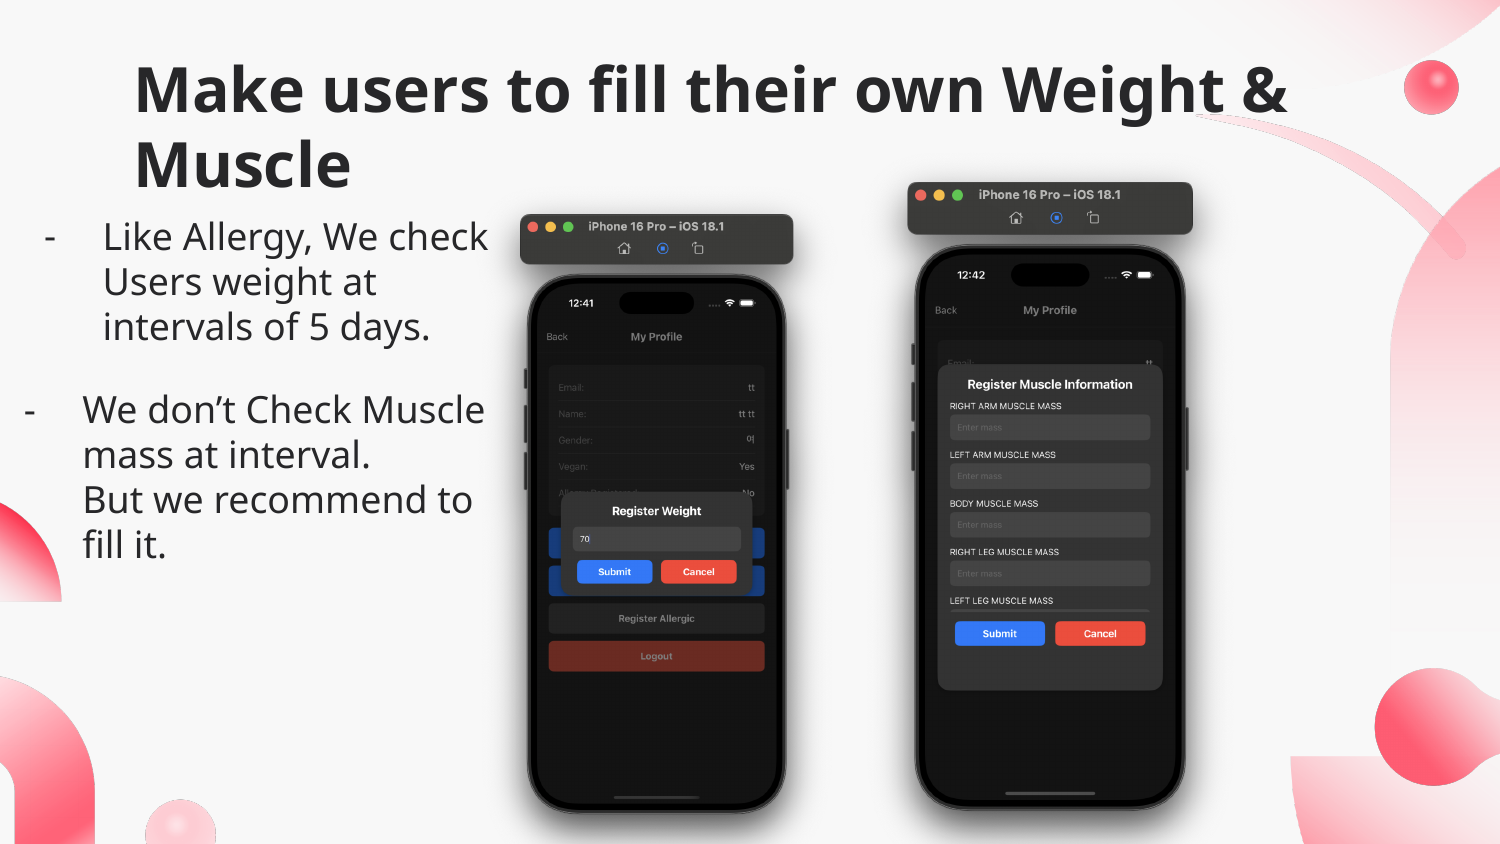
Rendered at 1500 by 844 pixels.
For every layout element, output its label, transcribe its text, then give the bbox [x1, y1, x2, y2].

picture [471, 181, 842, 844]
title Make users to fill their own Weight & Muscle [118, 35, 1382, 130]
subtitle Like Allergy, We check Users weight at intervals of 5 days. [12, 197, 466, 371]
subtitle We don’t Check Muscle mass at interval. But we recommend to fill it. [0, 371, 466, 844]
picture [855, 0, 1500, 844]
